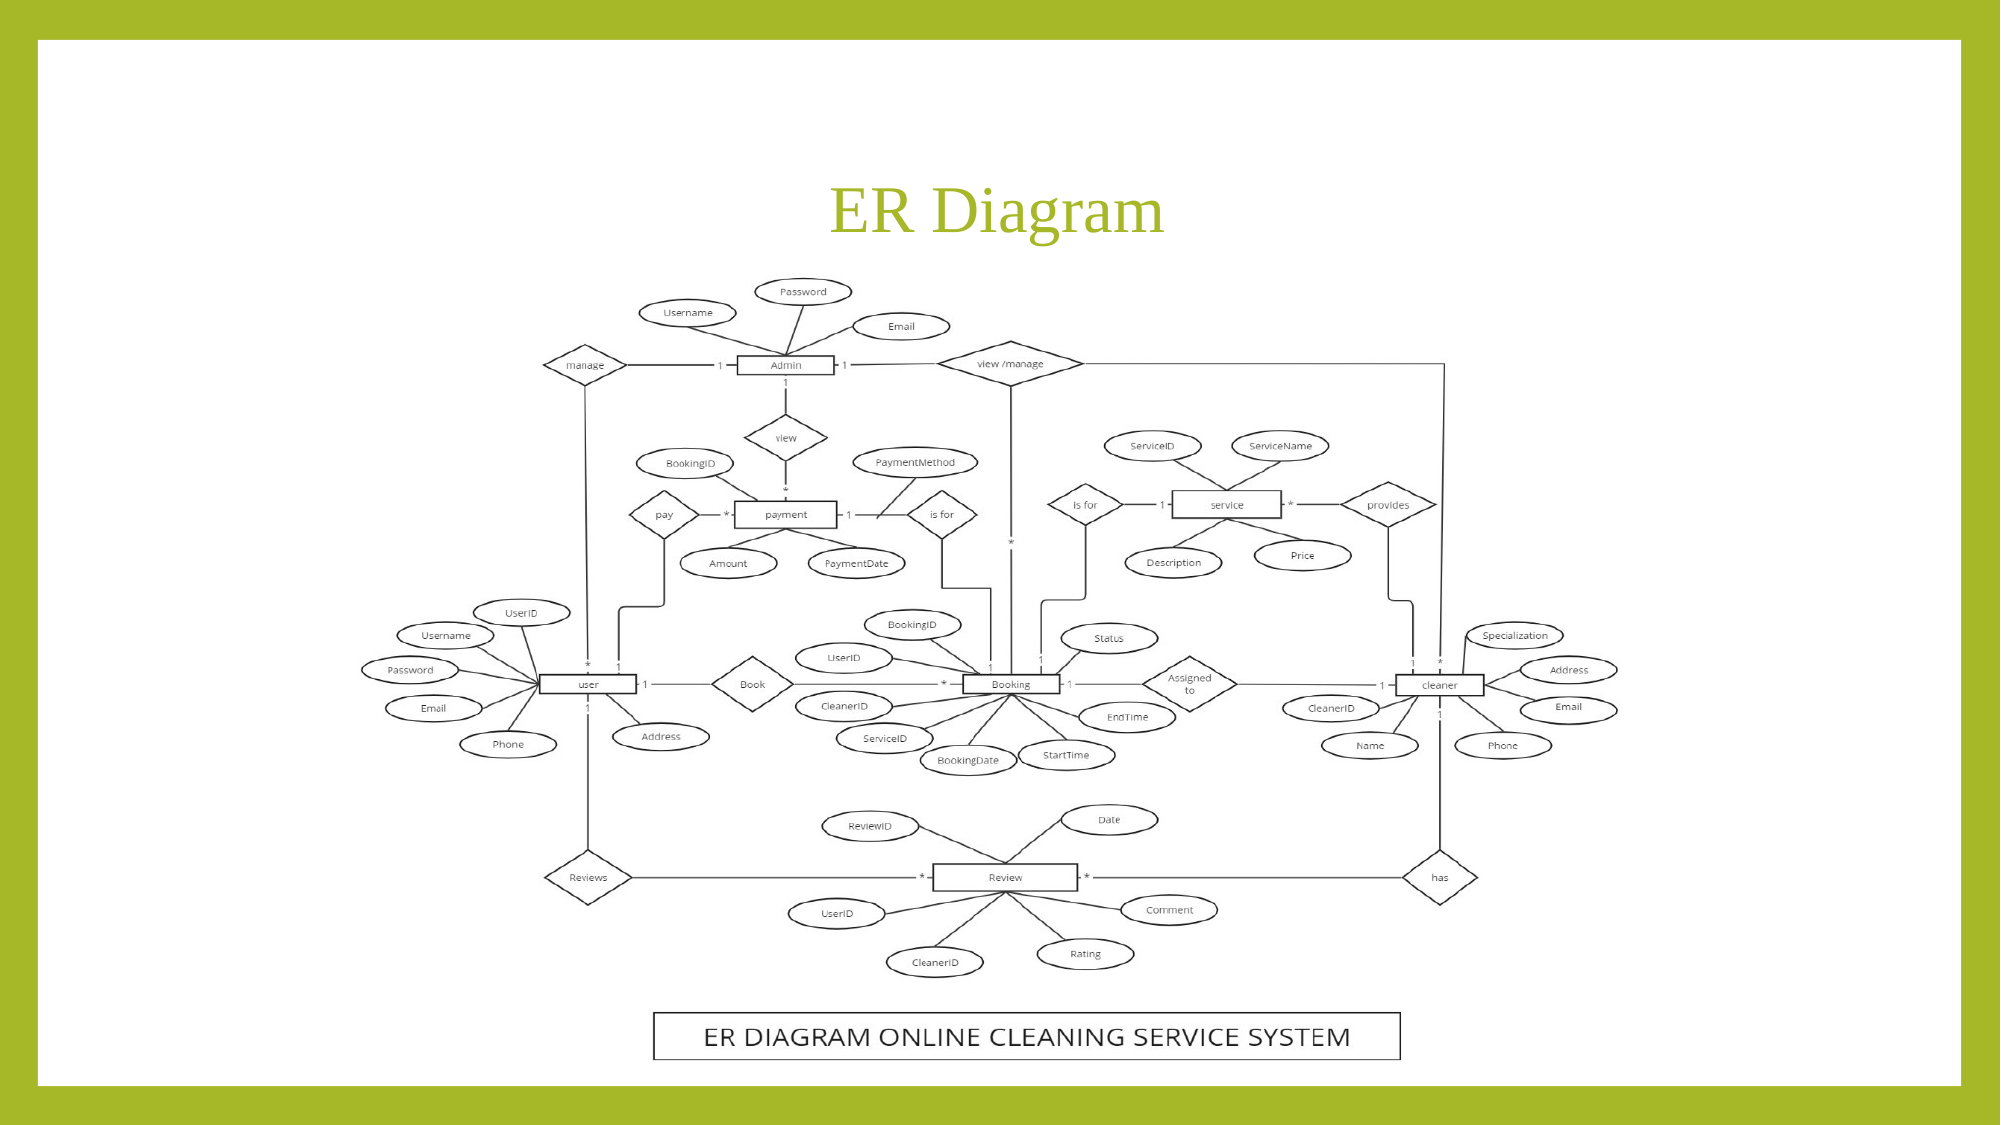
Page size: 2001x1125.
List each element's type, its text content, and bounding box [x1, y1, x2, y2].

title ER Diagram [187, 99, 1808, 323]
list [341, 267, 1654, 1078]
